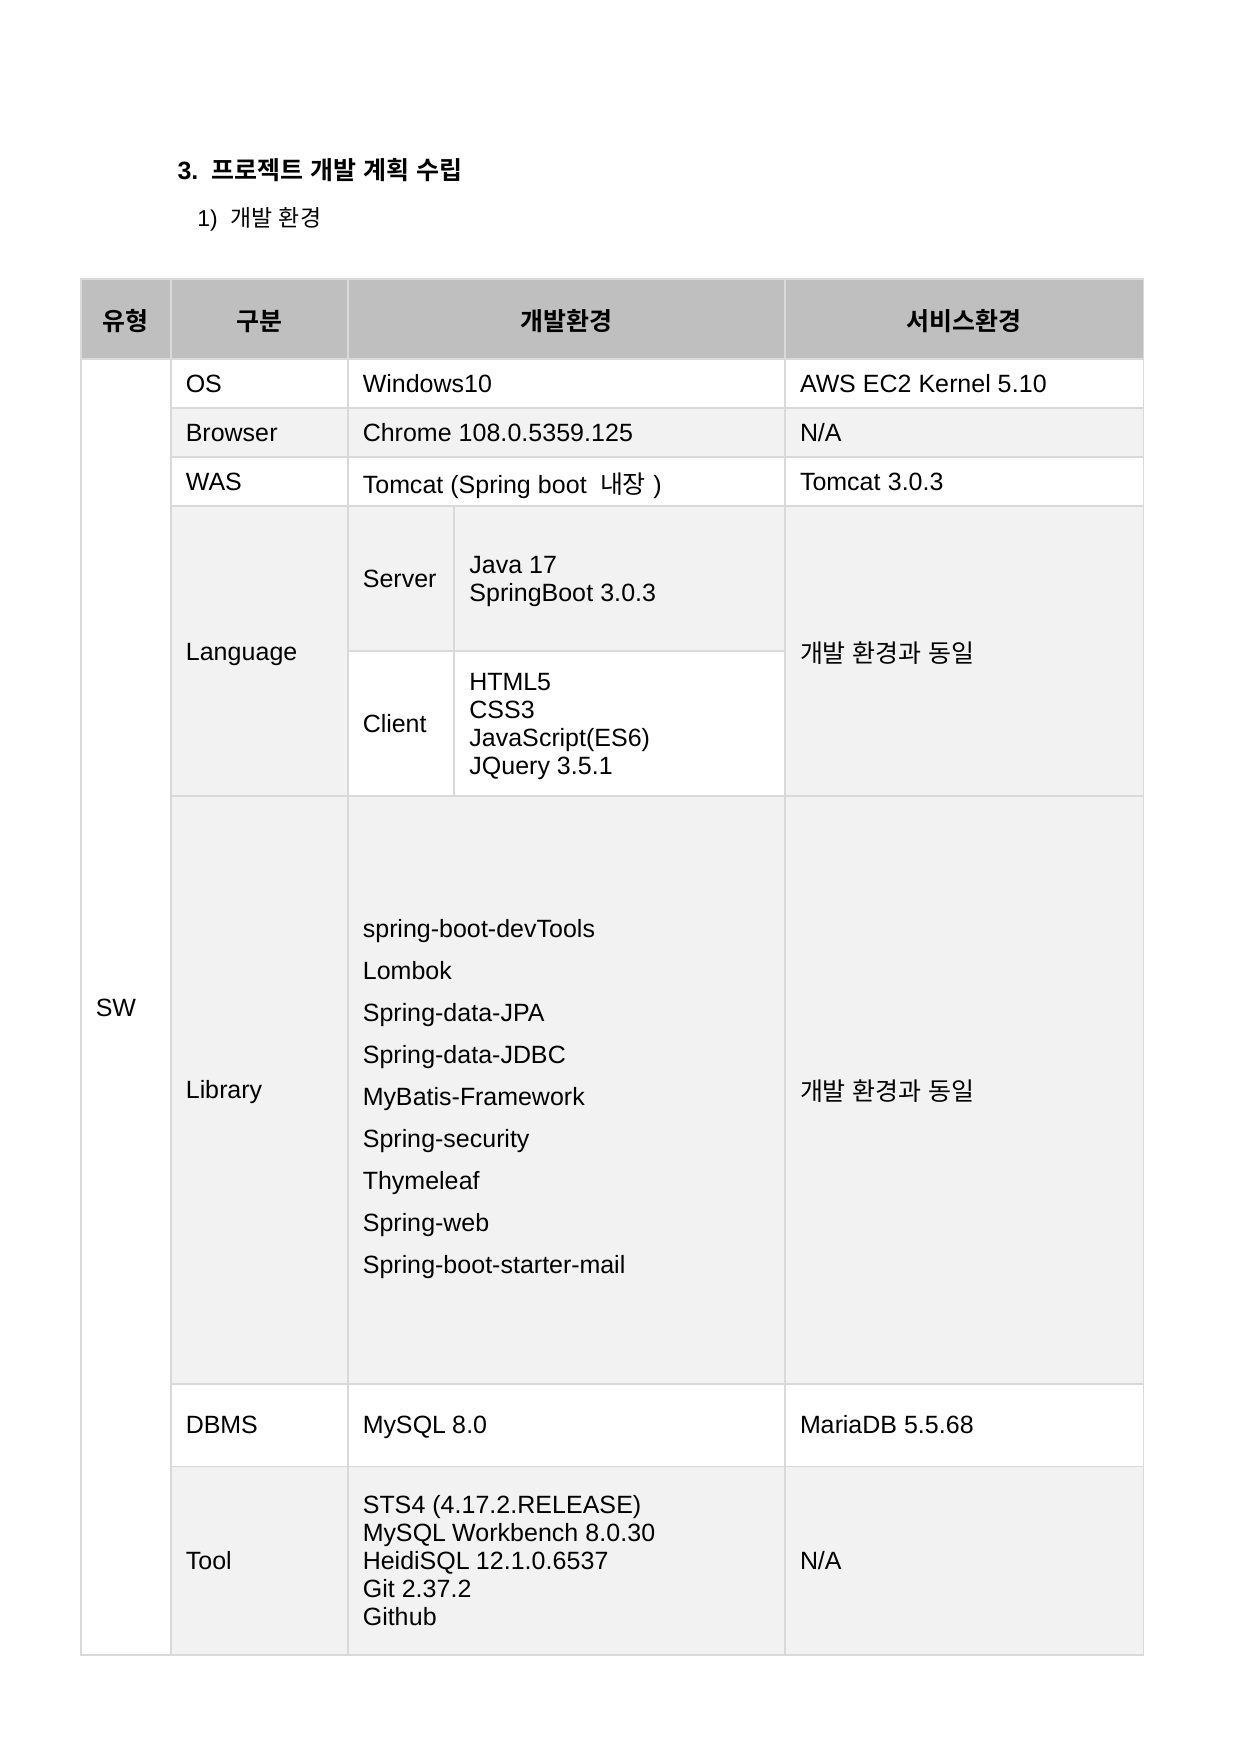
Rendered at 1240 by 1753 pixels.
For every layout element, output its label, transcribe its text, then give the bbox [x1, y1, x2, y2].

table_header 구분 [172, 280, 347, 358]
table_cell OS [172, 360, 347, 407]
table_cell Library [172, 797, 347, 1383]
table_header 개발환경 [349, 280, 784, 358]
table_cell Tool [172, 1467, 347, 1654]
text_box 3. 프로젝트 개발 계획 수립 [177, 155, 813, 185]
table_cell STS4 (4.17.2.RELEASE) MySQL Workbench 8.0.30 HeidiSQL 12.1.0.6537 Git 2.37.2 Github [349, 1467, 784, 1654]
table_cell Language [172, 507, 347, 795]
table_cell WAS [172, 458, 347, 505]
table_cell N/A [786, 1467, 1143, 1654]
table_cell Tomcat 3.0.3 [786, 458, 1143, 505]
table_cell SW [82, 360, 170, 1654]
table_cell Browser [172, 409, 347, 456]
table_cell Tomcat (Spring boot 내장) [349, 458, 784, 505]
table_cell Java 17 SpringBoot 3.0.3 [455, 507, 784, 650]
table_cell 개발 환경과 동일 [786, 507, 1143, 795]
table_cell spring-boot-devTools Lombok Spring-data-JPA Spring-data-JDBC MyBatis-Framework Spring-security Thymeleaf Spring-web Spring-boot-starter-mail [349, 797, 784, 1383]
table_cell MySQL 8.0 [349, 1385, 784, 1466]
table_cell Server [349, 507, 453, 650]
table_cell N/A [786, 409, 1143, 456]
table_header 유형 [82, 280, 170, 358]
table_cell AWS EC2 Kernel 5.10 [786, 360, 1143, 407]
table_cell 개발 환경과 동일 [786, 797, 1143, 1383]
table_cell MariaDB 5.5.68 [786, 1385, 1143, 1466]
text_box 1) 개발 환경 [197, 207, 380, 232]
table_cell Windows10 [349, 360, 784, 407]
table_cell Client [349, 652, 453, 795]
table_cell HTML5 CSS3 JavaScript(ES6) JQuery 3.5.1 [455, 652, 784, 795]
table_cell DBMS [172, 1385, 347, 1466]
table_cell Chrome 108.0.5359.125 [349, 409, 784, 456]
table_header 서비스환경 [786, 280, 1143, 358]
